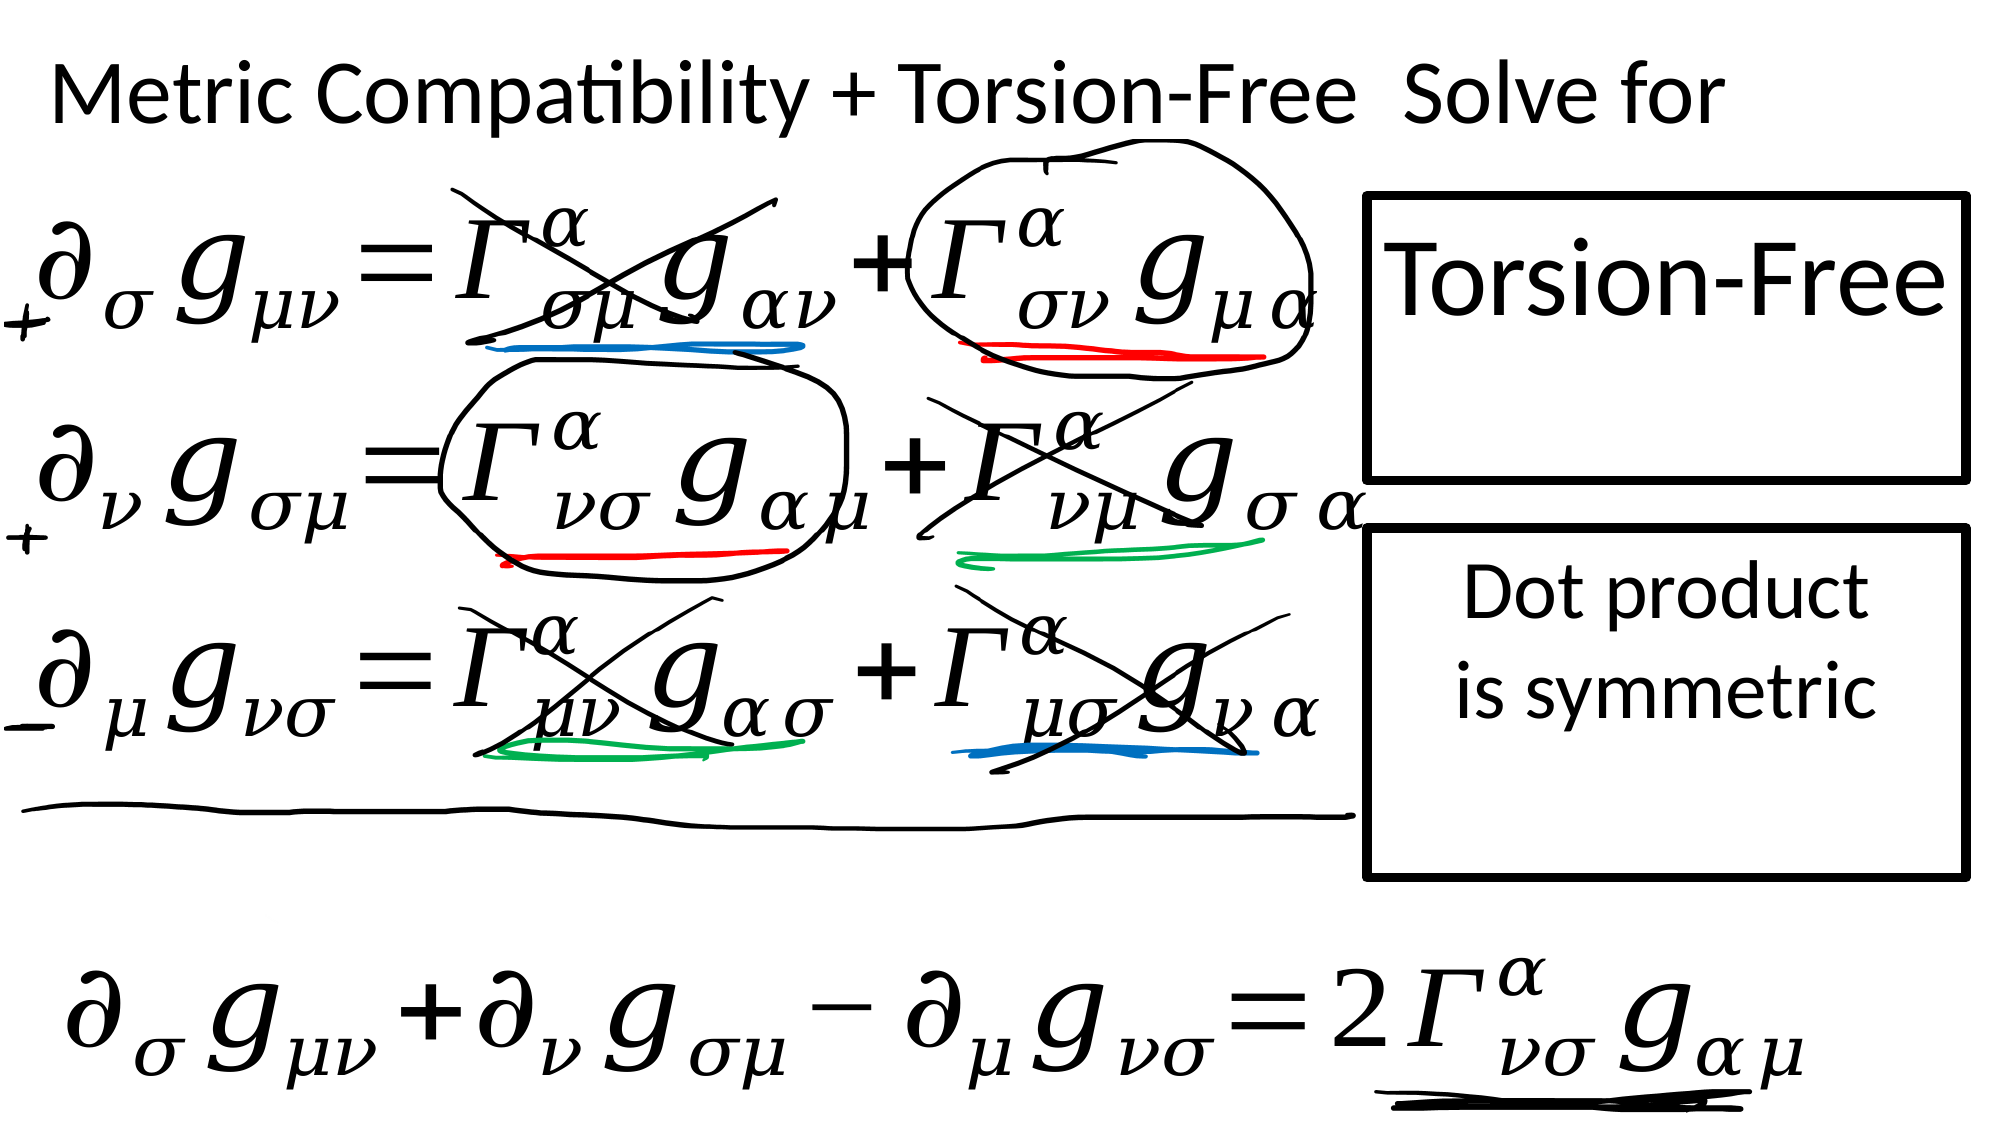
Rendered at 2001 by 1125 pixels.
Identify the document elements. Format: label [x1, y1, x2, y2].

picture [4, 139, 1761, 1124]
